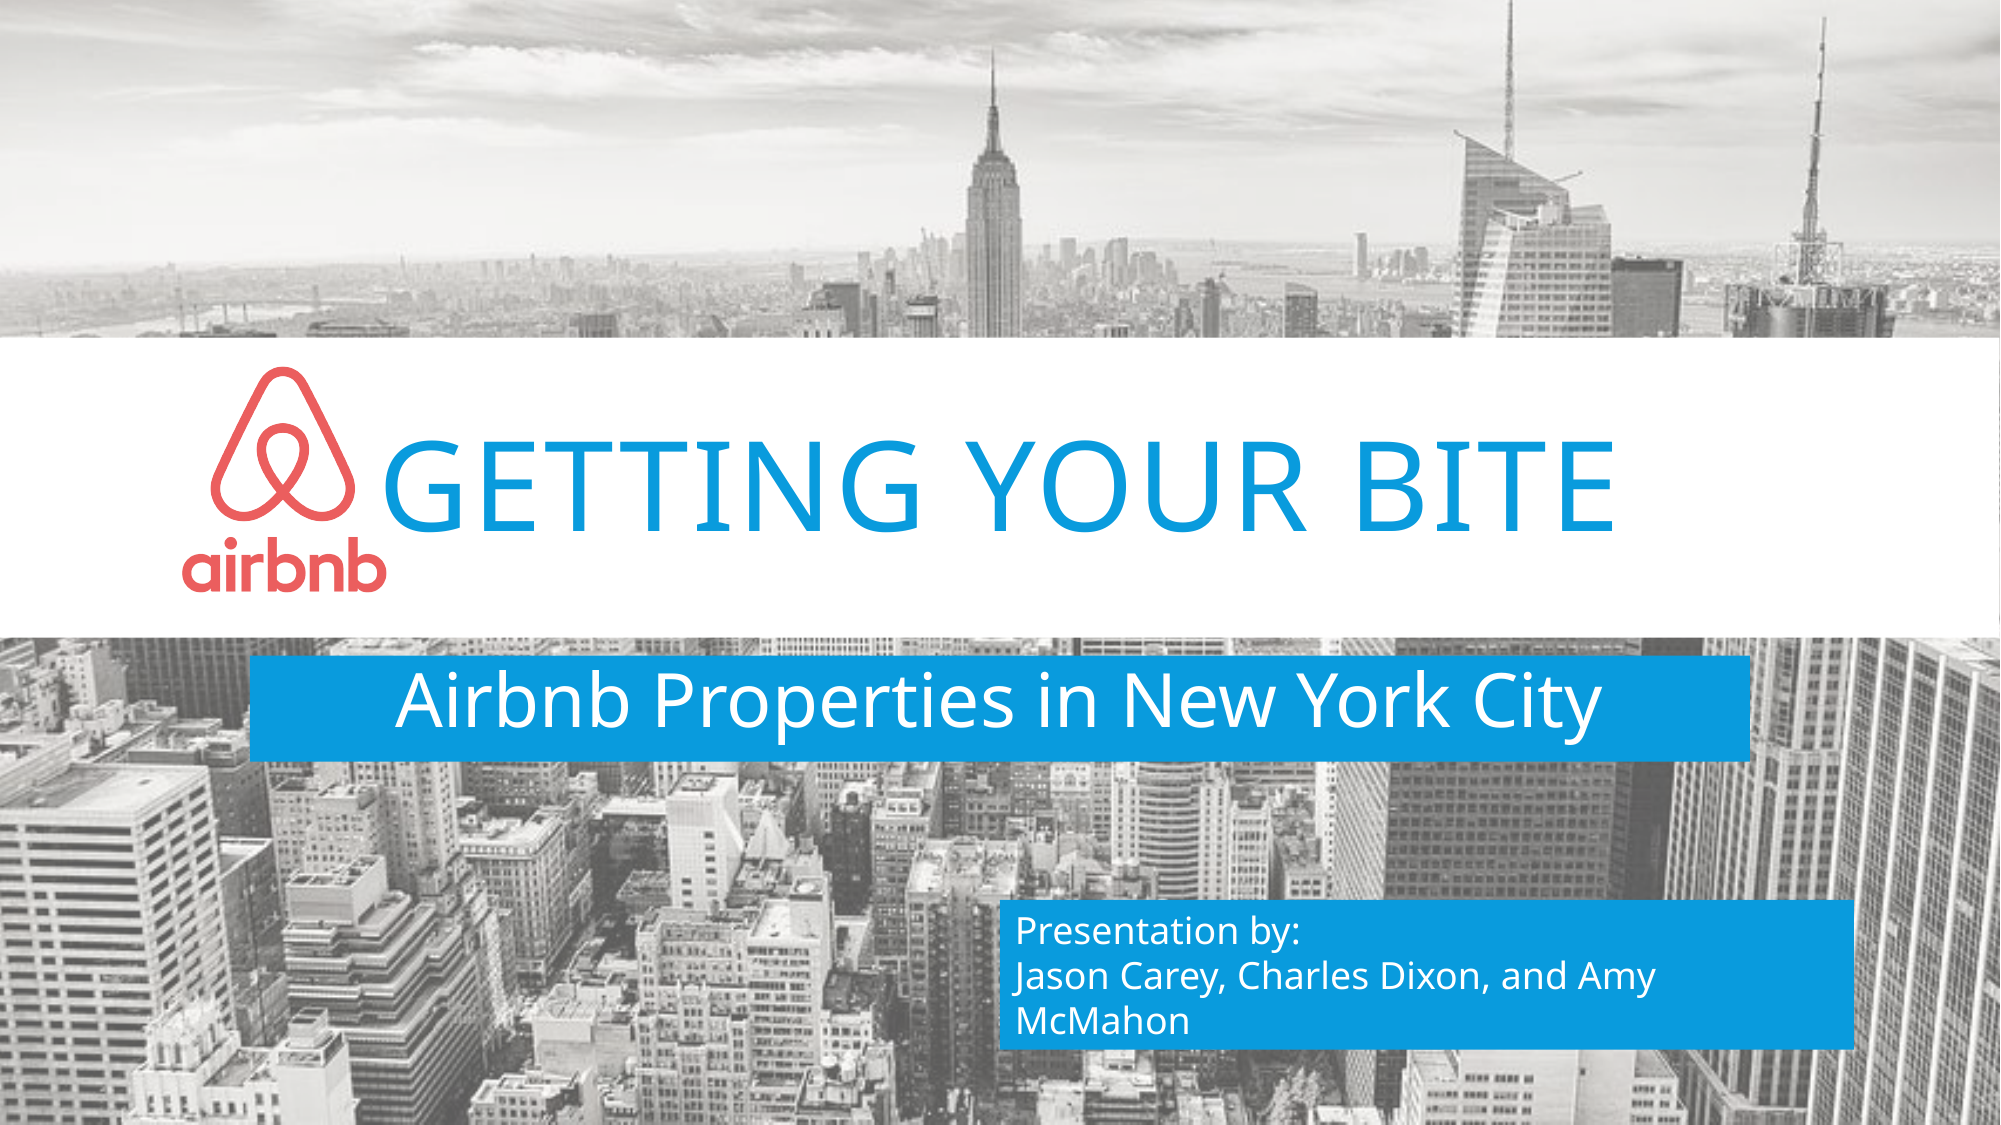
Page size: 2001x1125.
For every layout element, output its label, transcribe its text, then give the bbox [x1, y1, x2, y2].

text_box Presentation by: Jason Carey, Charles Dixon, and Amy McMahon [999, 899, 1854, 1050]
subtitle Airbnb Properties in New York City [249, 655, 1750, 762]
picture [173, 353, 393, 606]
title Getting Your Bite [59, 353, 1941, 639]
